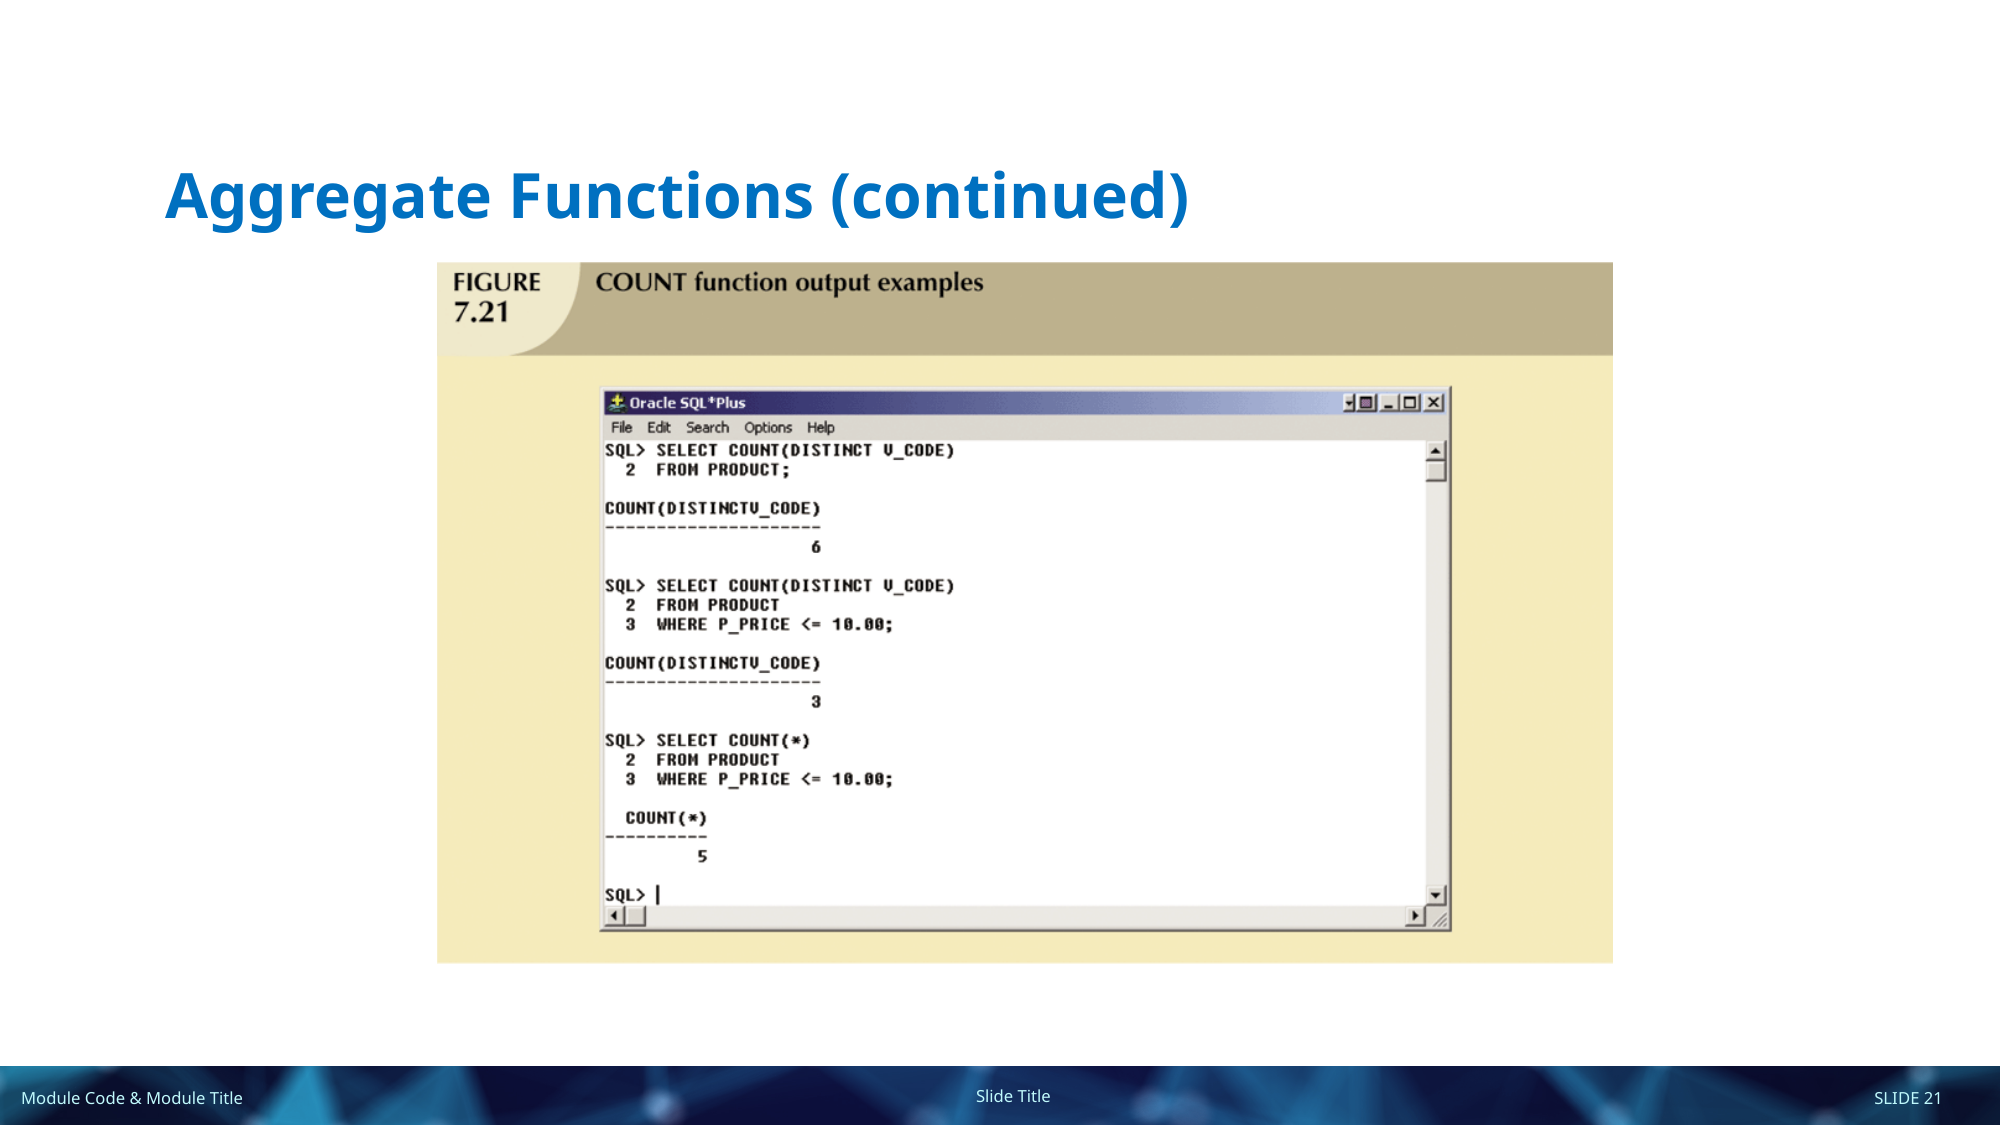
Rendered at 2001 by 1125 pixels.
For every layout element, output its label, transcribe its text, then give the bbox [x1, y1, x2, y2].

picture [0, 1066, 2000, 1125]
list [437, 262, 1613, 964]
title Aggregate Functions (continued) [150, 99, 1850, 288]
